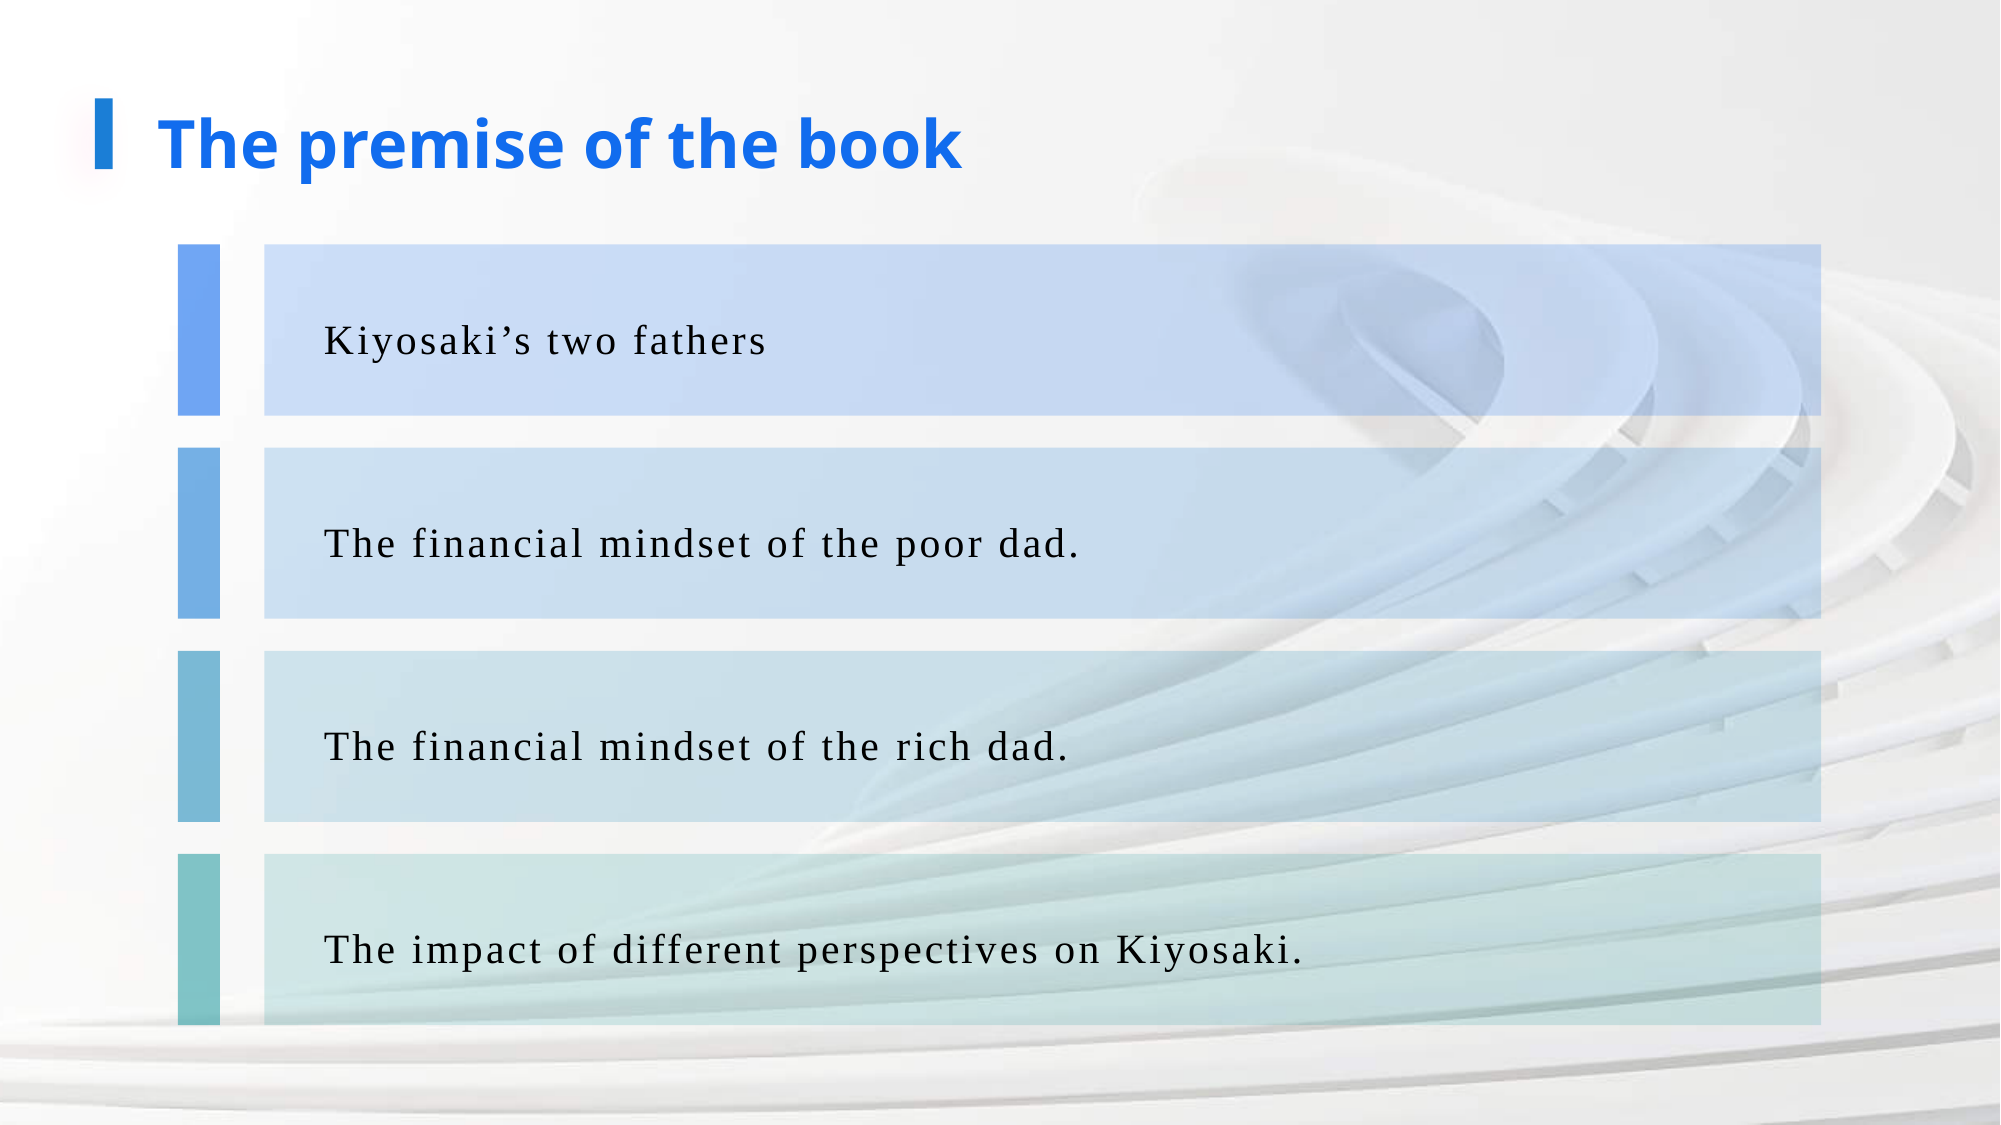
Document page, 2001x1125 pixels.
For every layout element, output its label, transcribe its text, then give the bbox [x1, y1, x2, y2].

picture [0, 0, 2000, 1125]
text_box [177, 447, 221, 620]
text_box The impact of different perspectives on Kiyosaki. [308, 868, 1799, 1011]
text_box [177, 243, 221, 417]
text_box The financial mindset of the poor dad. [308, 462, 1799, 604]
text_box [177, 853, 221, 1026]
text_box [263, 243, 1822, 417]
text_box [263, 853, 1822, 1026]
text_box [263, 447, 1822, 620]
title The premise of the book [142, 85, 1900, 182]
text_box [263, 650, 1822, 823]
text_box [177, 650, 221, 823]
text_box Kiyosaki’s two fathers [308, 259, 1799, 401]
text_box The financial mindset of the rich dad. [308, 665, 1799, 808]
